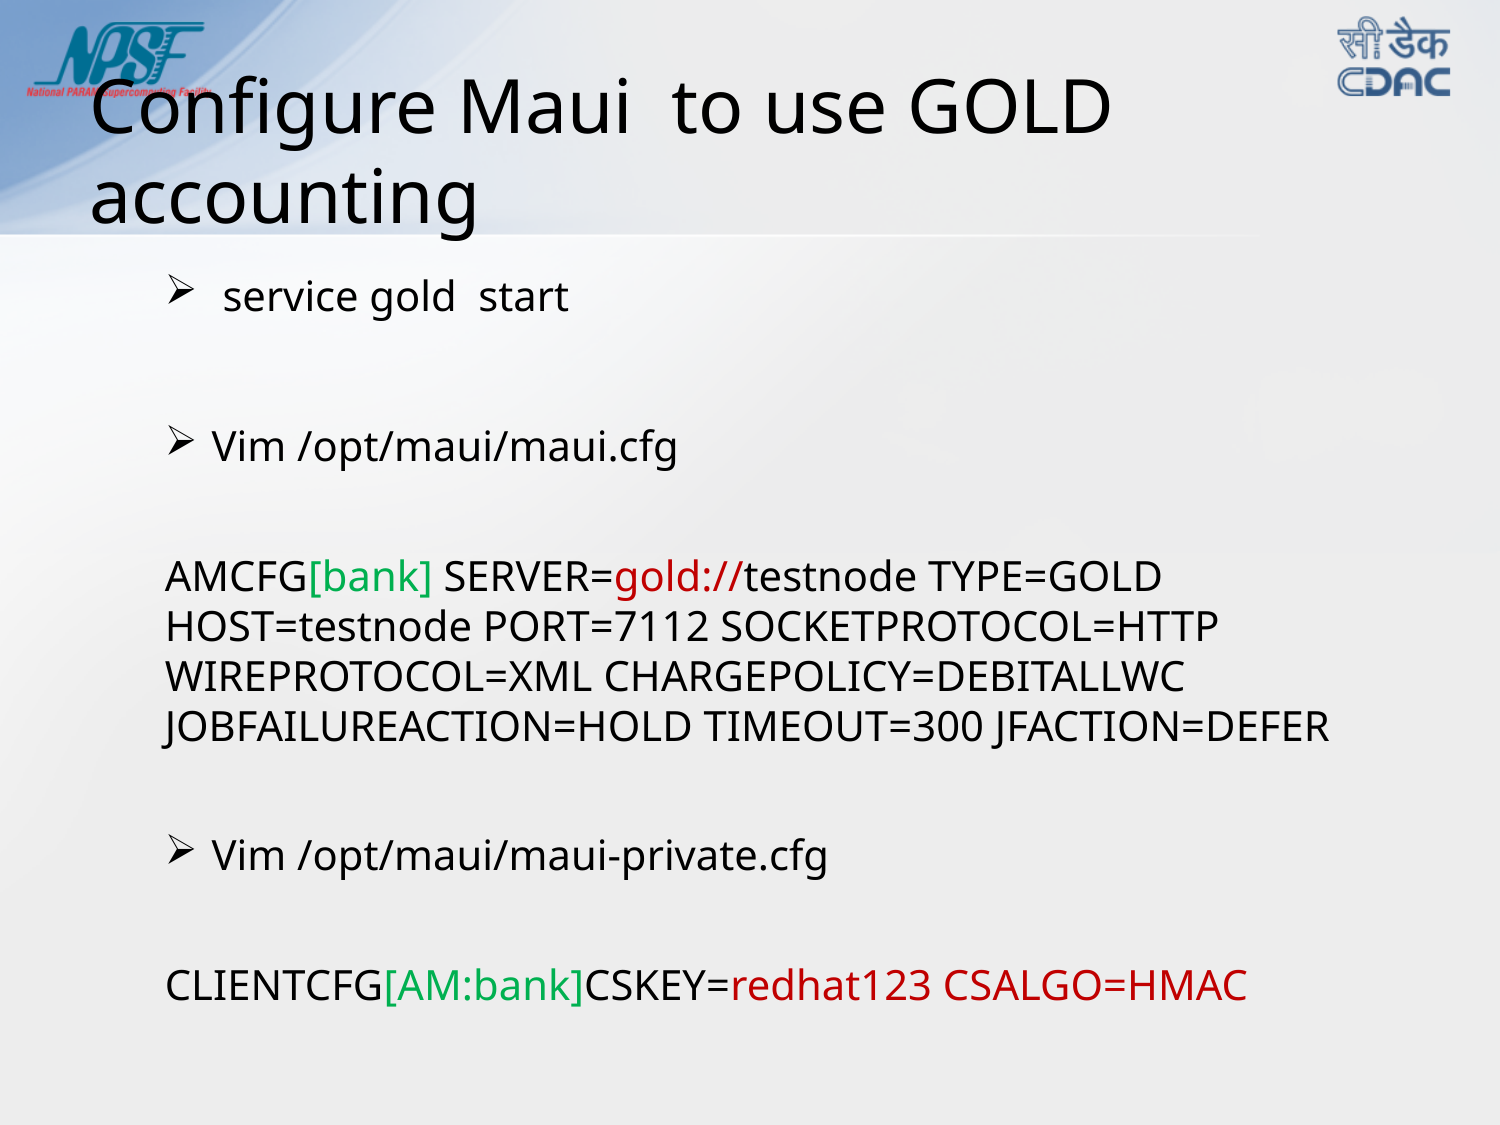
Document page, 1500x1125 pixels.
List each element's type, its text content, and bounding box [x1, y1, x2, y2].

title Configure Maui to use GOLD accounting [75, 58, 1425, 247]
list service gold start Vim /opt/maui/maui.cfg AMCFG[bank] SERVER=gold://testnode TYPE=GOLD HOST=testnode PORT=7112 SOCKETPROTOCOL=HTTP WIREPROTOCOL=XML CHARGEPOLICY=DEBITALLWC JOBFAILUREACTION=HOLD TIMEOUT=300 JFACTION=DEFER Vim /opt/maui/maui-private.cfg CLIENTCFG[AM:bank]CSKEY=redhat123 CSALGO=HMAC [75, 262, 1425, 1005]
picture [0, 12, 1500, 1125]
